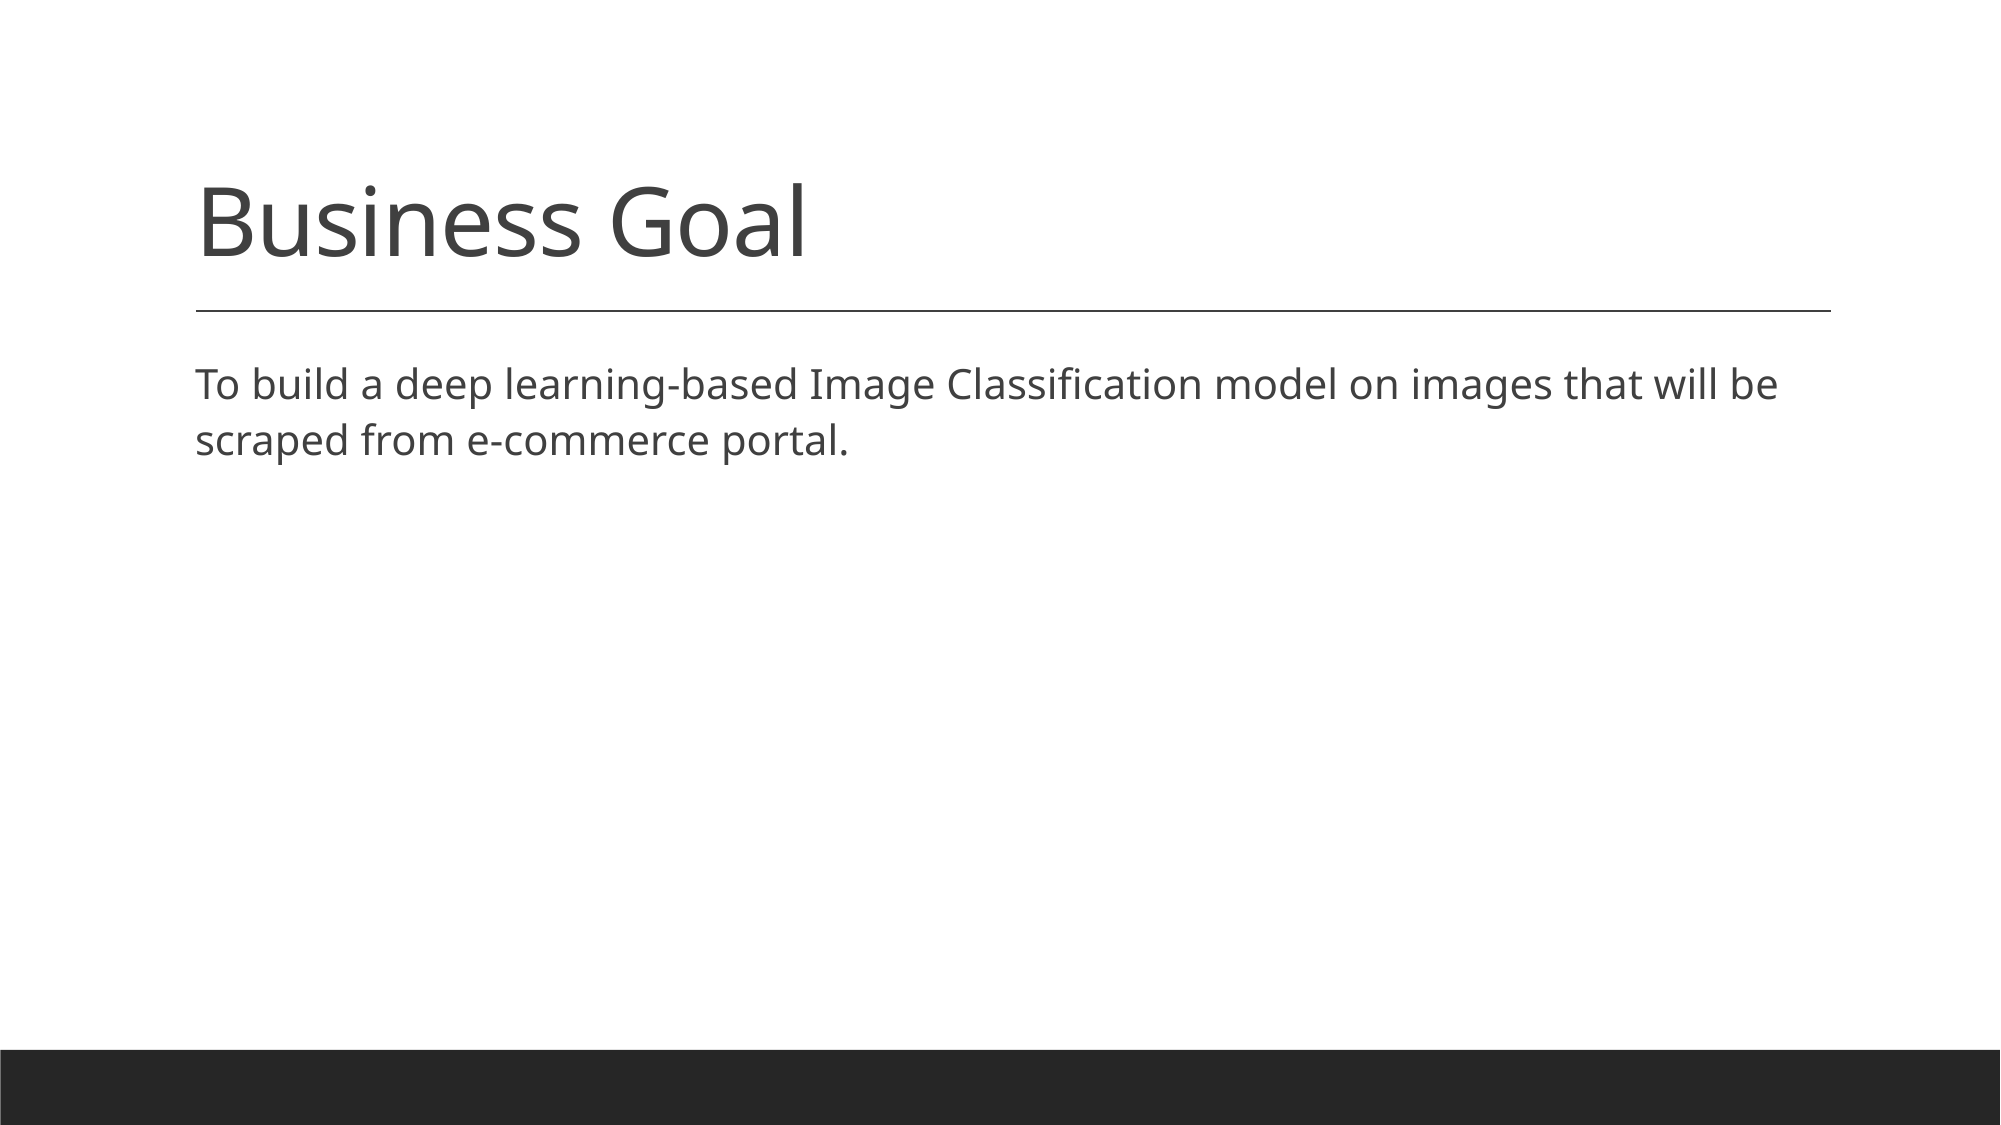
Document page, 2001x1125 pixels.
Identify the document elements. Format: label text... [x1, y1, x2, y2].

list To build a deep learning-based Image Classification model on images that will be scraped from e-commerce portal. [180, 345, 1830, 963]
title Business Goal [180, 47, 1830, 285]
